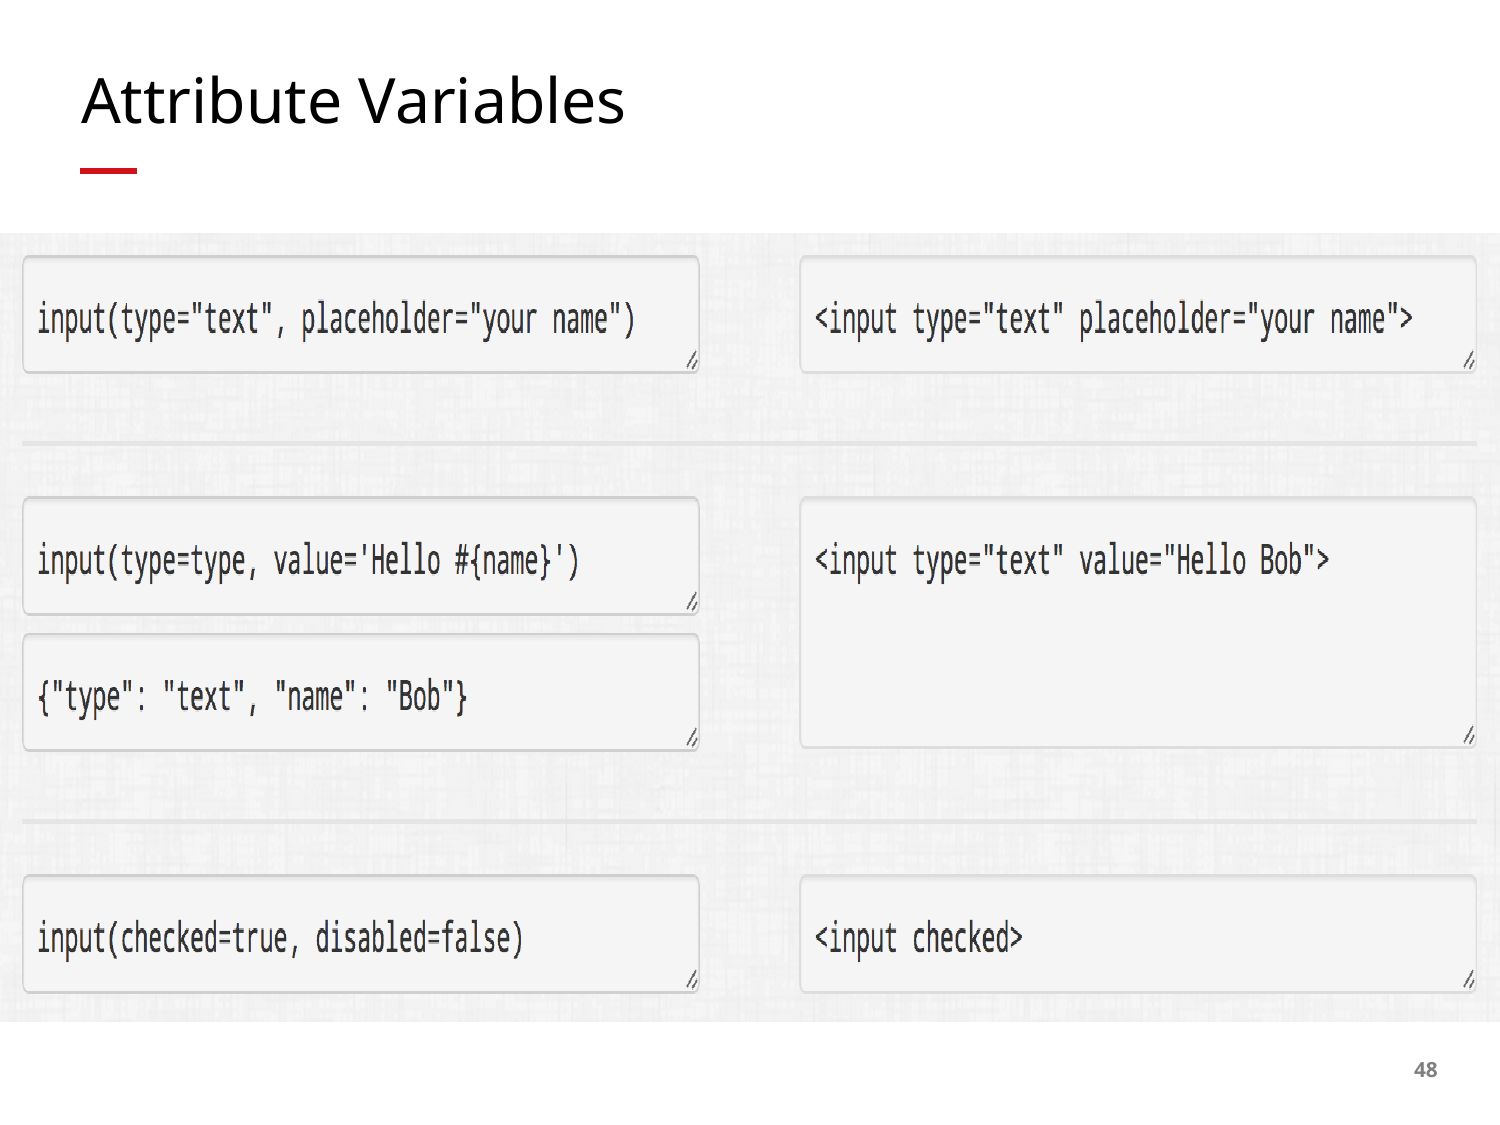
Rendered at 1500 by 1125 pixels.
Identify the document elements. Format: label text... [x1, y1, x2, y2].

title Attribute Variables [81, 68, 1421, 138]
picture [0, 233, 1500, 1022]
